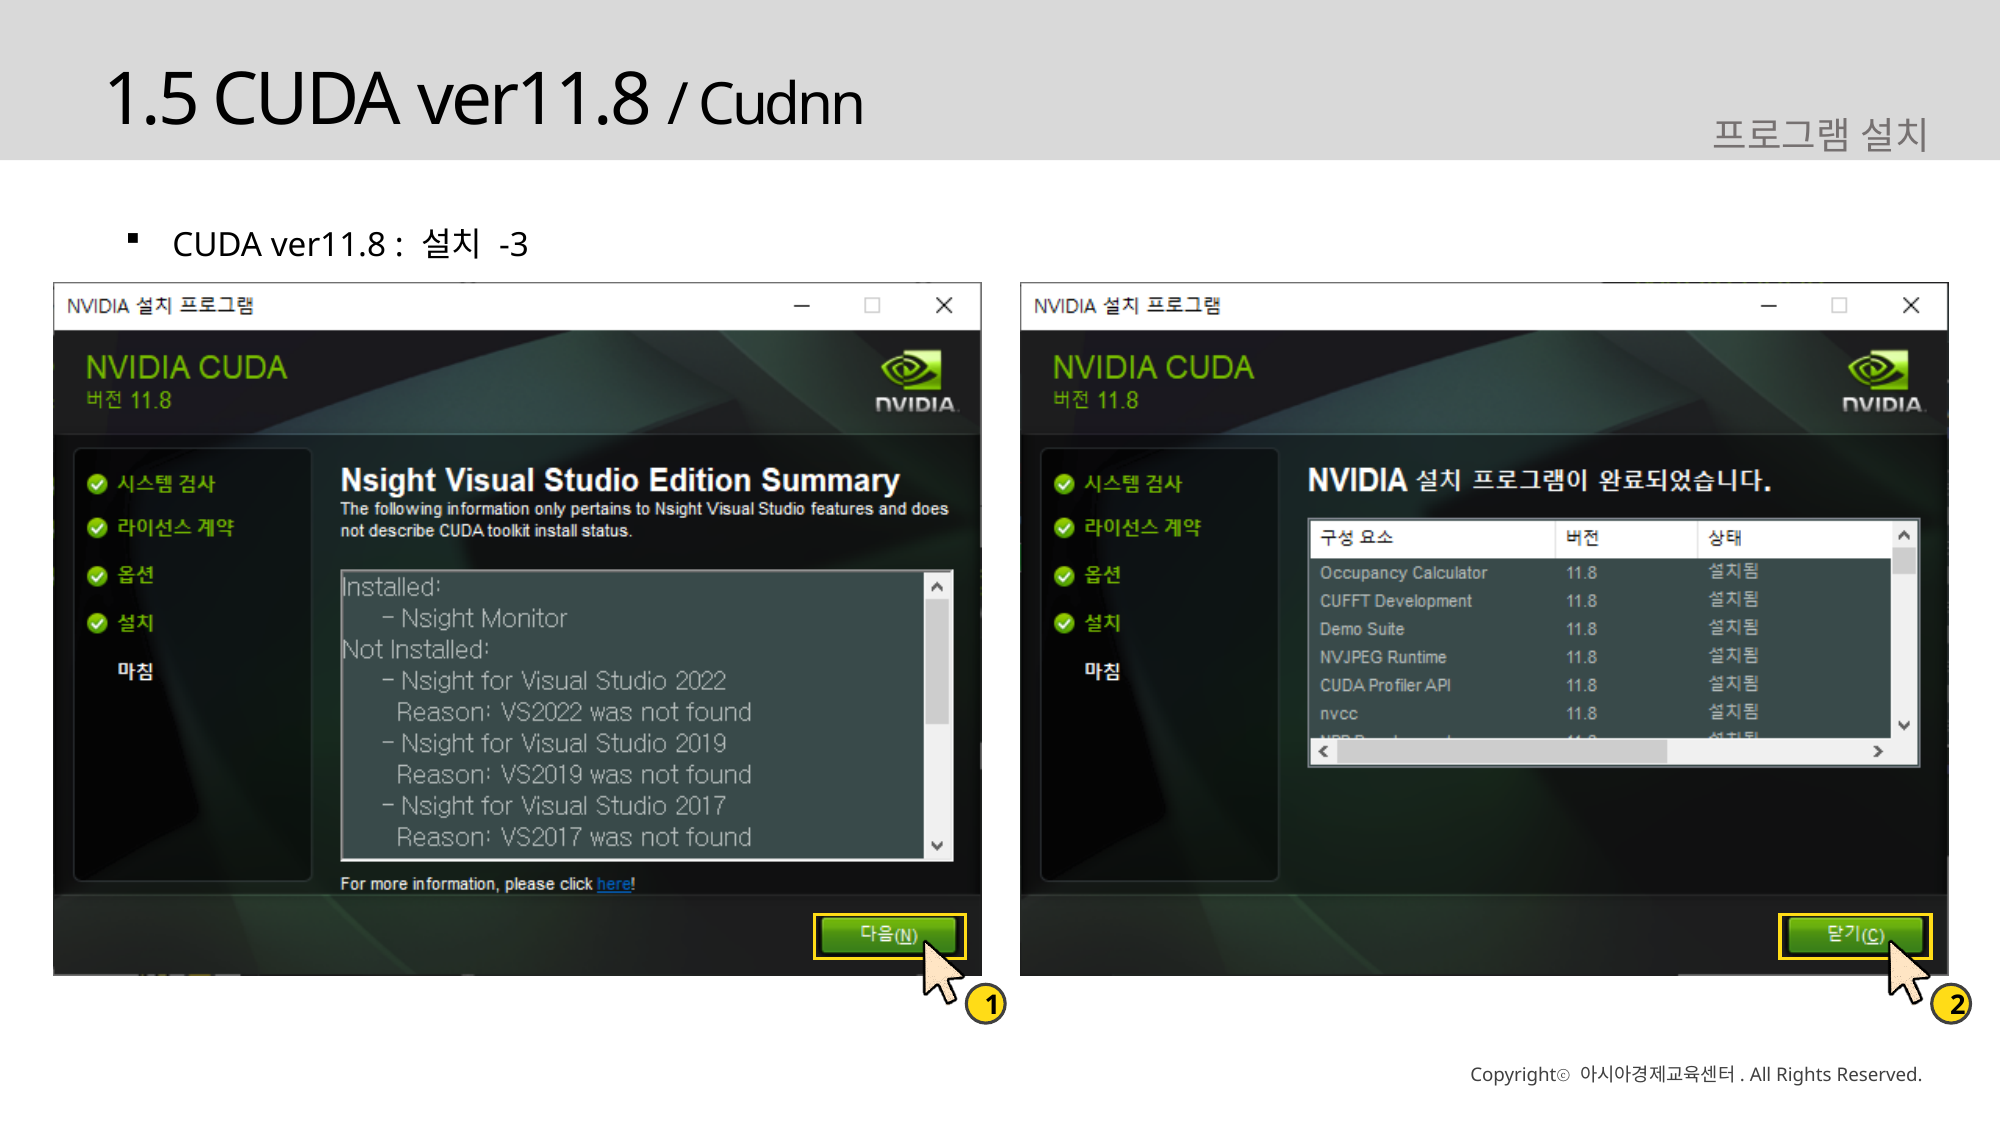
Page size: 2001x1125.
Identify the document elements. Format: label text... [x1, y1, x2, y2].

text_box [0, 0, 2000, 161]
picture [1019, 282, 1949, 976]
text_box 프로그램 설치 [1697, 59, 1945, 165]
text_box Copyrightⓒ 아시아경제교육센터. All Rights Reserved. [1455, 1055, 1938, 1093]
picture [53, 282, 982, 976]
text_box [1859, 917, 1971, 1024]
text_box CUDA ver11.8 : 설치 -3 [110, 195, 1880, 271]
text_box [894, 917, 1006, 1024]
title 1.5 CUDA ver11.8 / Cudnn [88, 26, 982, 148]
